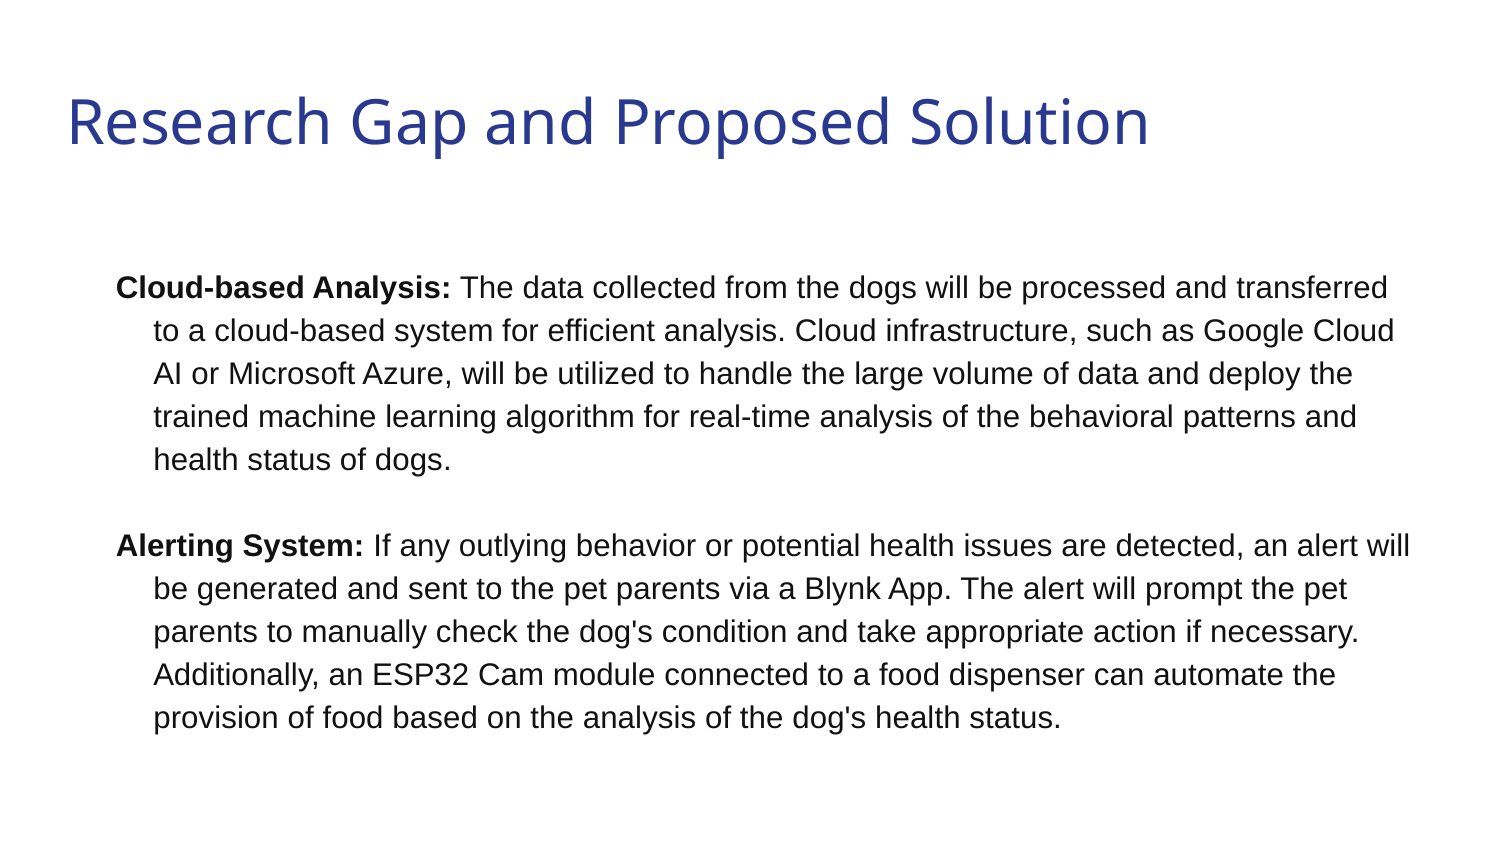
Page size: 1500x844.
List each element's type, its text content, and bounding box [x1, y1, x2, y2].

title Research Gap and Proposed Solution [51, 67, 1449, 167]
text_box Cloud-based Analysis: The data collected from the dogs will be processed and transferred to a cloud-based system for efficient analysis. Cloud infrastructure, such as Google Cloud AI or Microsoft Azure, will be utilized to handle the large volume of data and deploy the trained machine learning algorithm for real-time analysis of the behavioral patterns and health status of dogs. Alerting System: If any outlying behavior or potential health issues are detected, an alert will be generated and sent to the pet parents via a Blynk App. The alert will prompt the pet parents to manually check the dog's condition and take appropriate action if necessary. Additionally, an ESP32 Cam module connected to a food dispenser can automate the provision of food based on the analysis of the dog's health status. [63, 208, 1431, 760]
